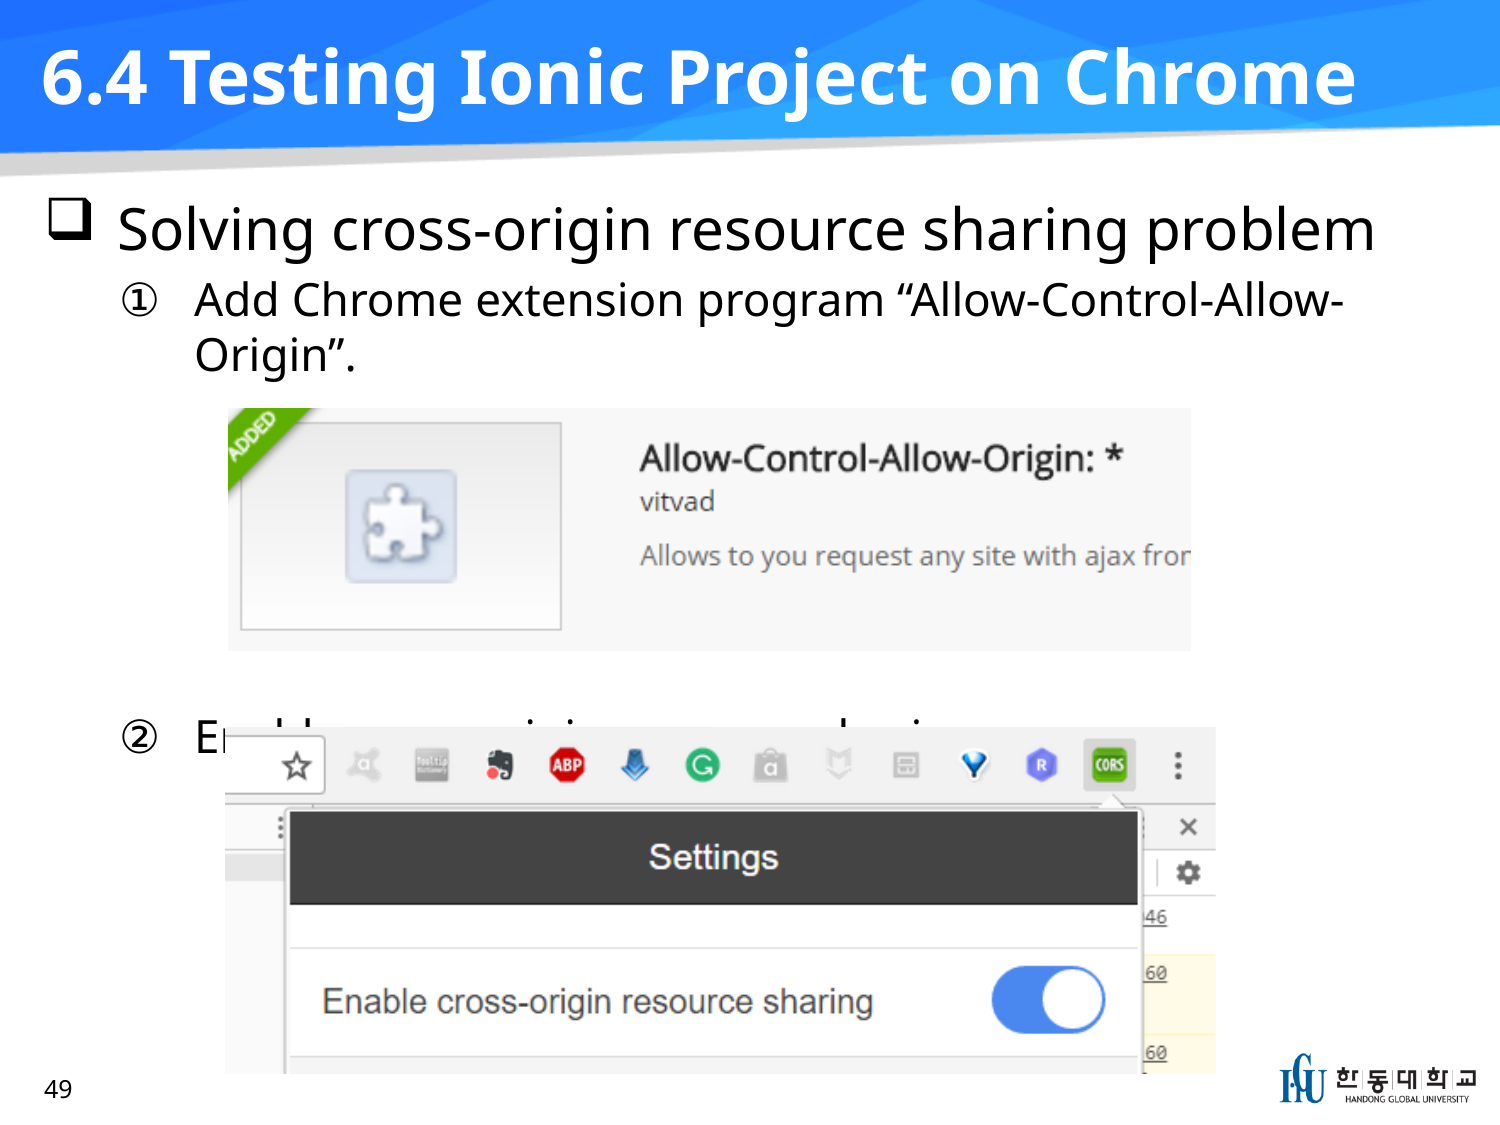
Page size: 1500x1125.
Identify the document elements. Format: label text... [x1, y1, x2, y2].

slide_number 49 [29, 1066, 148, 1106]
title 6.4 Testing Ionic Project on Chrome [41, 2, 1471, 147]
list Solving cross-origin resource sharing problem Add Chrome extension program “Allow-Control-Allow-Origin”. Enable cross-origin resource sharing. [29, 184, 1412, 1035]
picture [0, 0, 1500, 1125]
